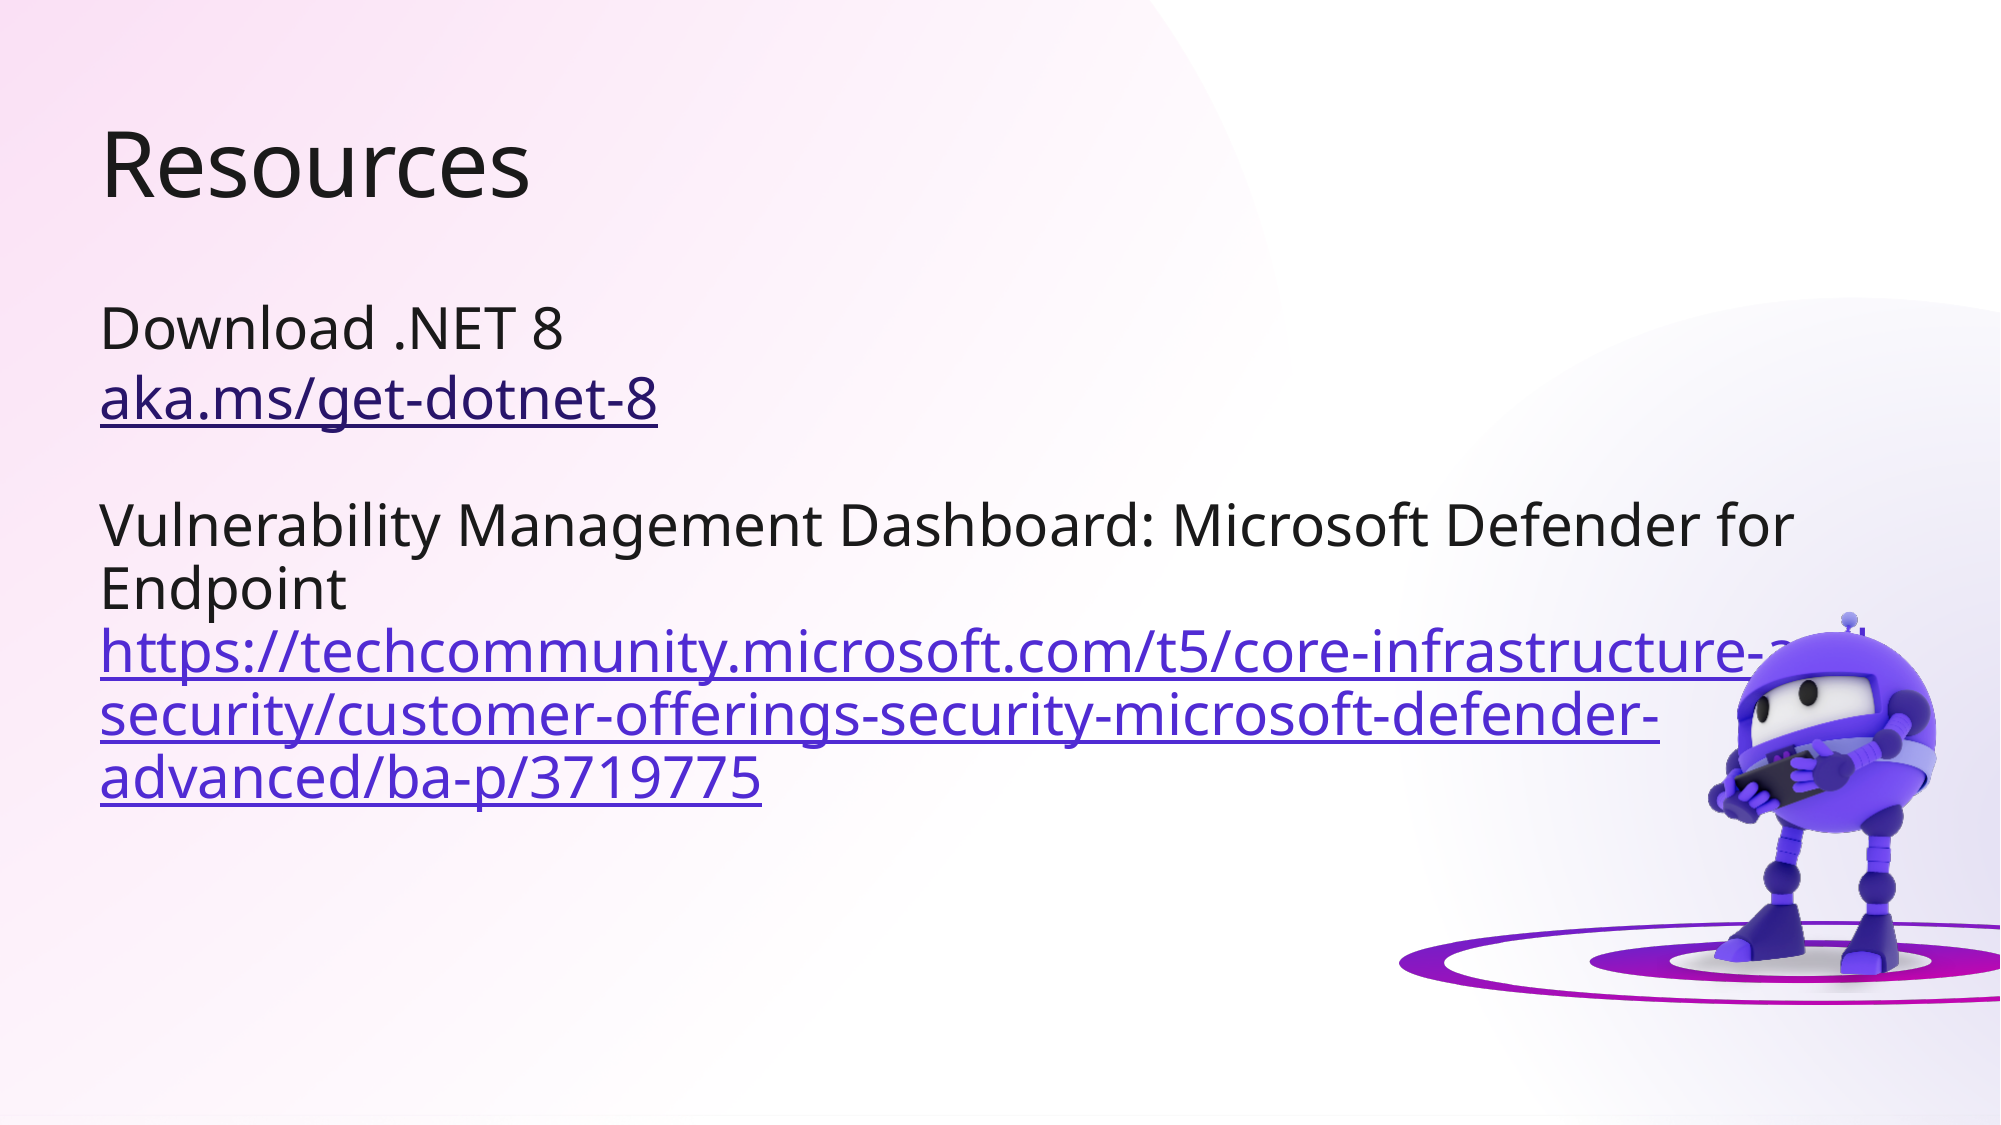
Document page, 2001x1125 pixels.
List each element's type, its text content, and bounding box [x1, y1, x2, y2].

list Download .NET 8 aka.ms/get-dotnet-8 Vulnerability Management Dashboard: Microsoft Defender for Endpoint https://techcommunity.microsoft.com/t5/core-infrastructure-and-security/customer-offerings-security-microsoft-defender-advanced/ba-p/3719775 [99, 299, 1900, 1025]
title Resources [99, 99, 1900, 235]
picture [0, 0, 2001, 1125]
